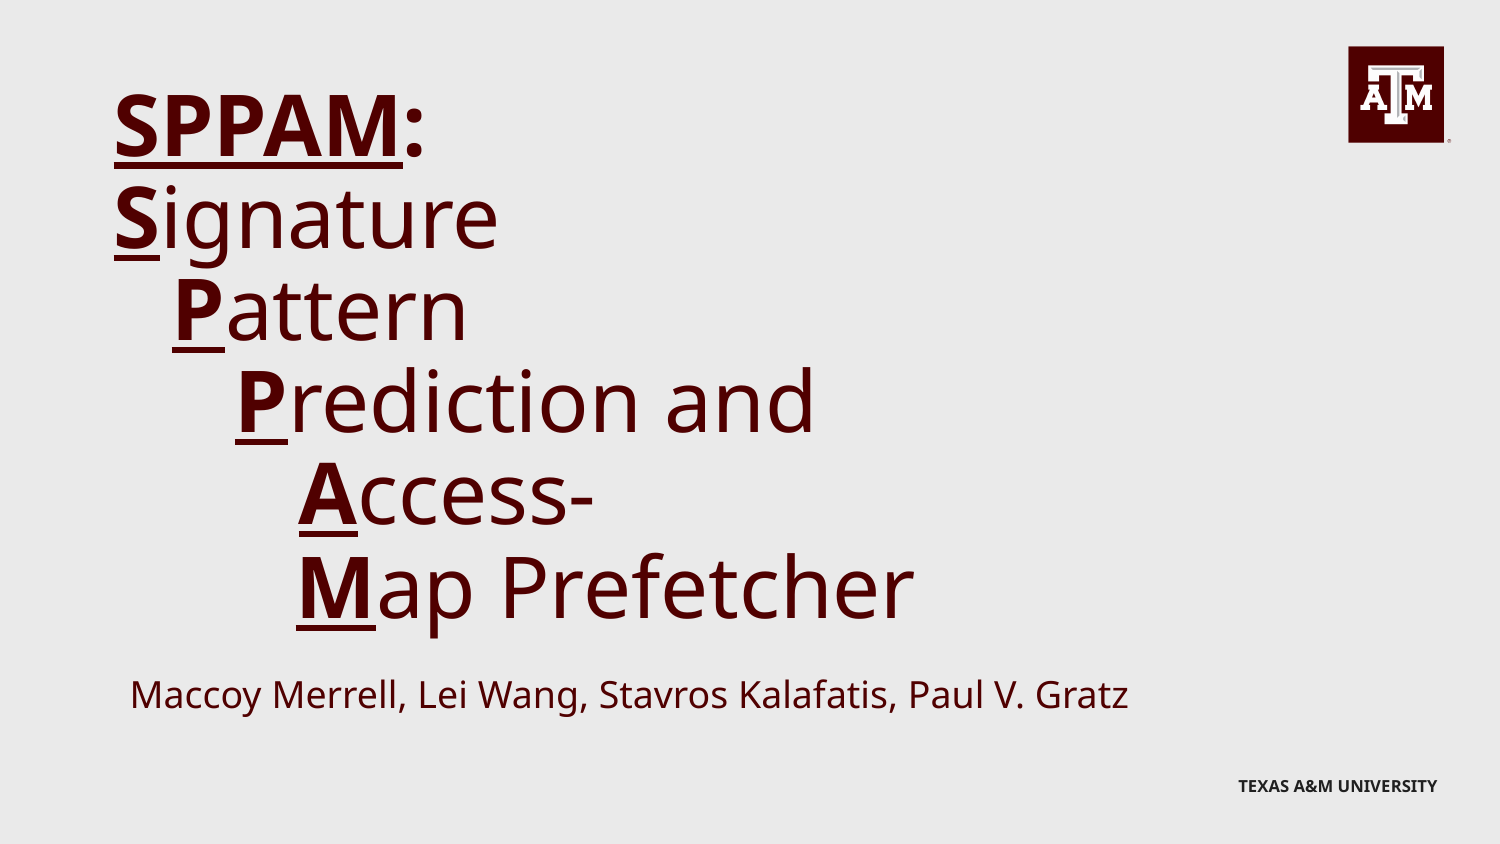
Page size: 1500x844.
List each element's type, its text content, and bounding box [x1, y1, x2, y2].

title SPPAM: Signature Pattern Prediction and Access- Map Prefetcher [102, 72, 1397, 643]
list Maccoy Merrell, Lei Wang, Stavros Kalafatis, Paul V. Gratz [118, 670, 1413, 745]
picture [1329, 27, 1463, 161]
